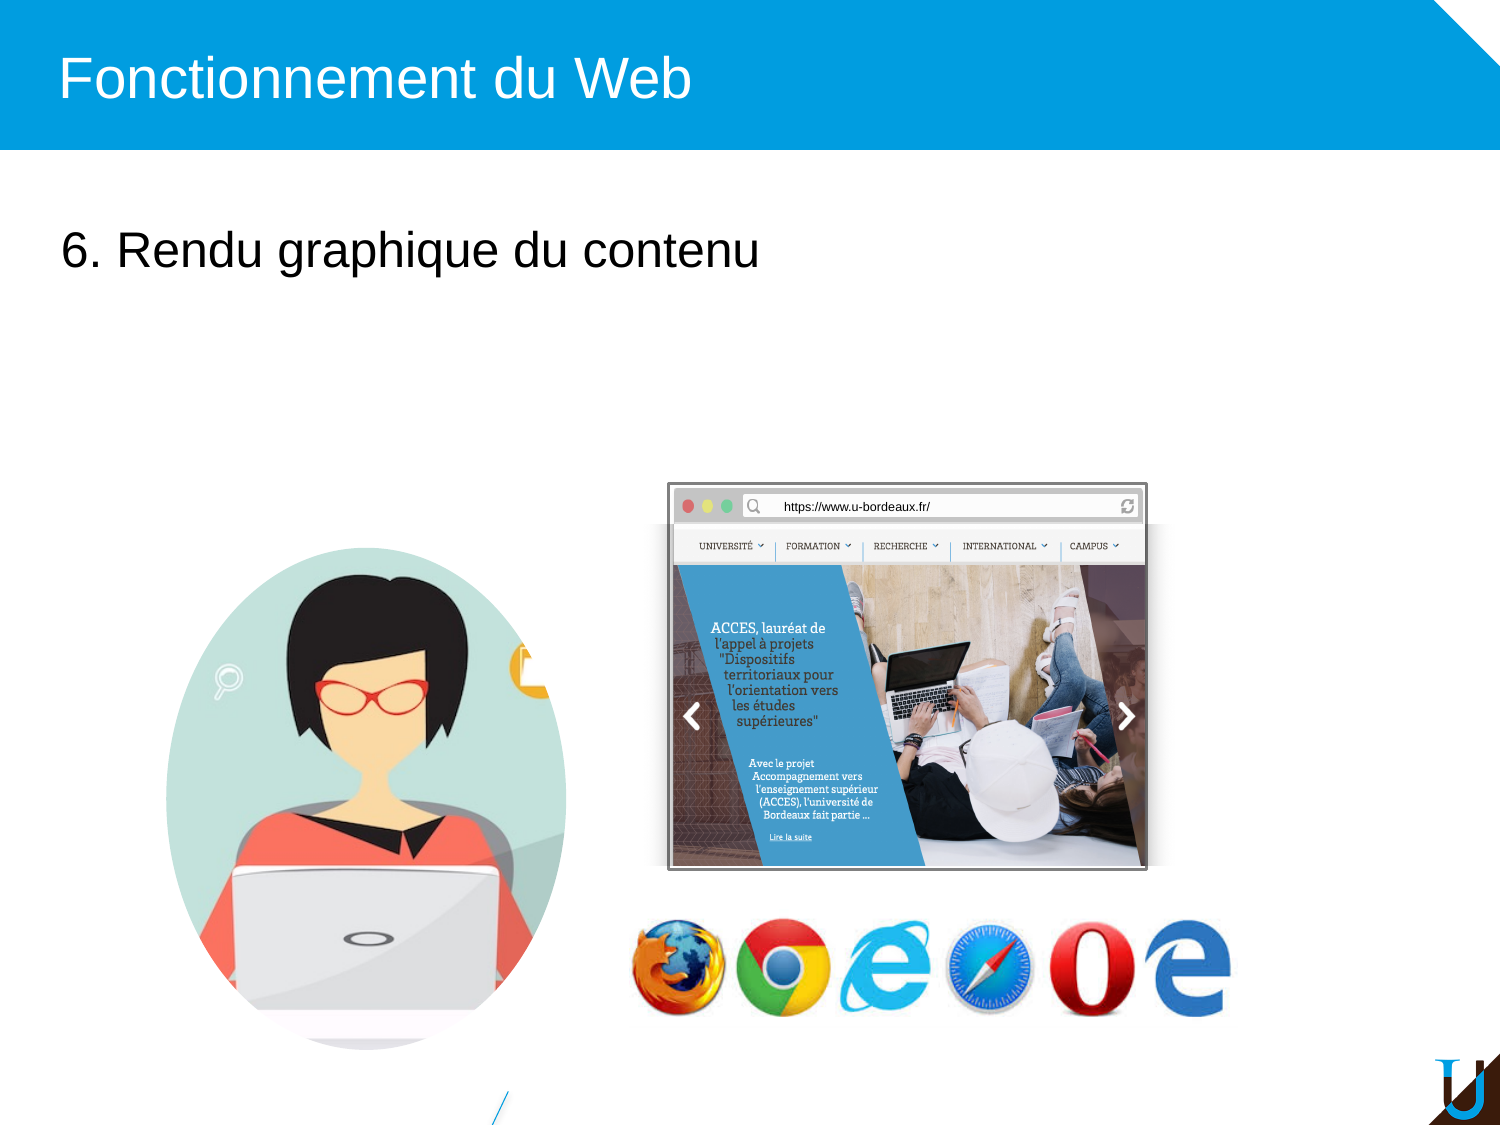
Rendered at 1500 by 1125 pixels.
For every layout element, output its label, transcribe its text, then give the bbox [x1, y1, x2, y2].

list 6. Rendu graphique du contenu [45, 202, 1464, 1005]
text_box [629, 485, 1238, 1028]
picture [638, 523, 1181, 867]
picture [1425, 1050, 1500, 1125]
picture [165, 547, 567, 1051]
title Fonctionnement du Web [0, 0, 1425, 150]
